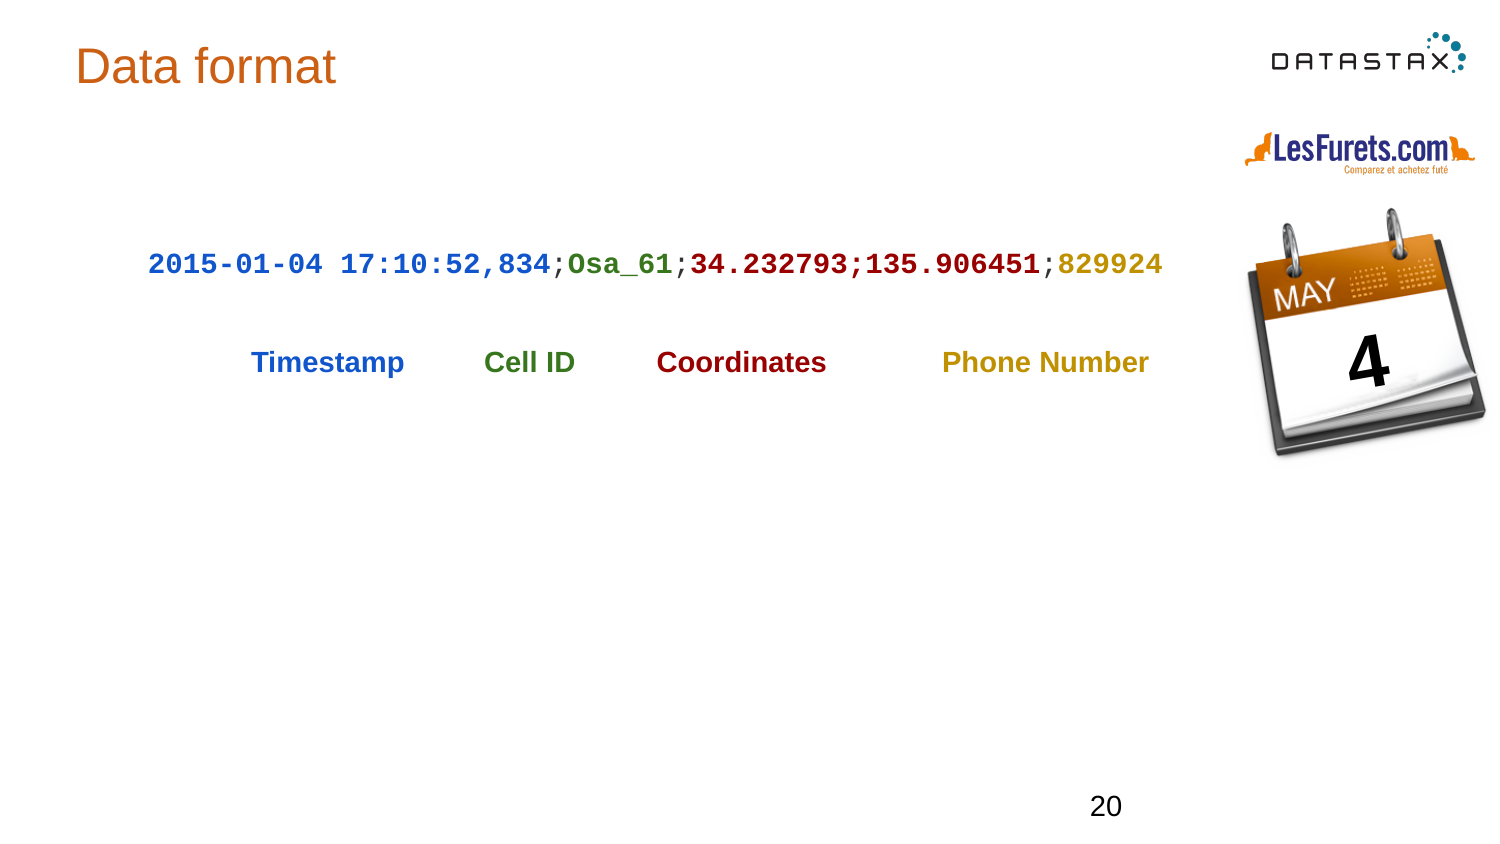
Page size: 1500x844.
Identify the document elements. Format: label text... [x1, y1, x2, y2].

list 2015-01-04 17:10:52,834;Osa_61;34.232793;135.906451;829924 [75, 186, 1236, 322]
title Data format [75, 33, 1236, 116]
picture [1244, 132, 1475, 175]
text_box Phone Number [927, 328, 1175, 403]
text_box Cell ID [469, 328, 614, 403]
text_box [1235, 205, 1500, 471]
text_box Coordinates [641, 328, 920, 403]
picture [1272, 32, 1466, 73]
text_box Timestamp [236, 328, 455, 403]
slide_number ‹#› [1074, 782, 1425, 827]
